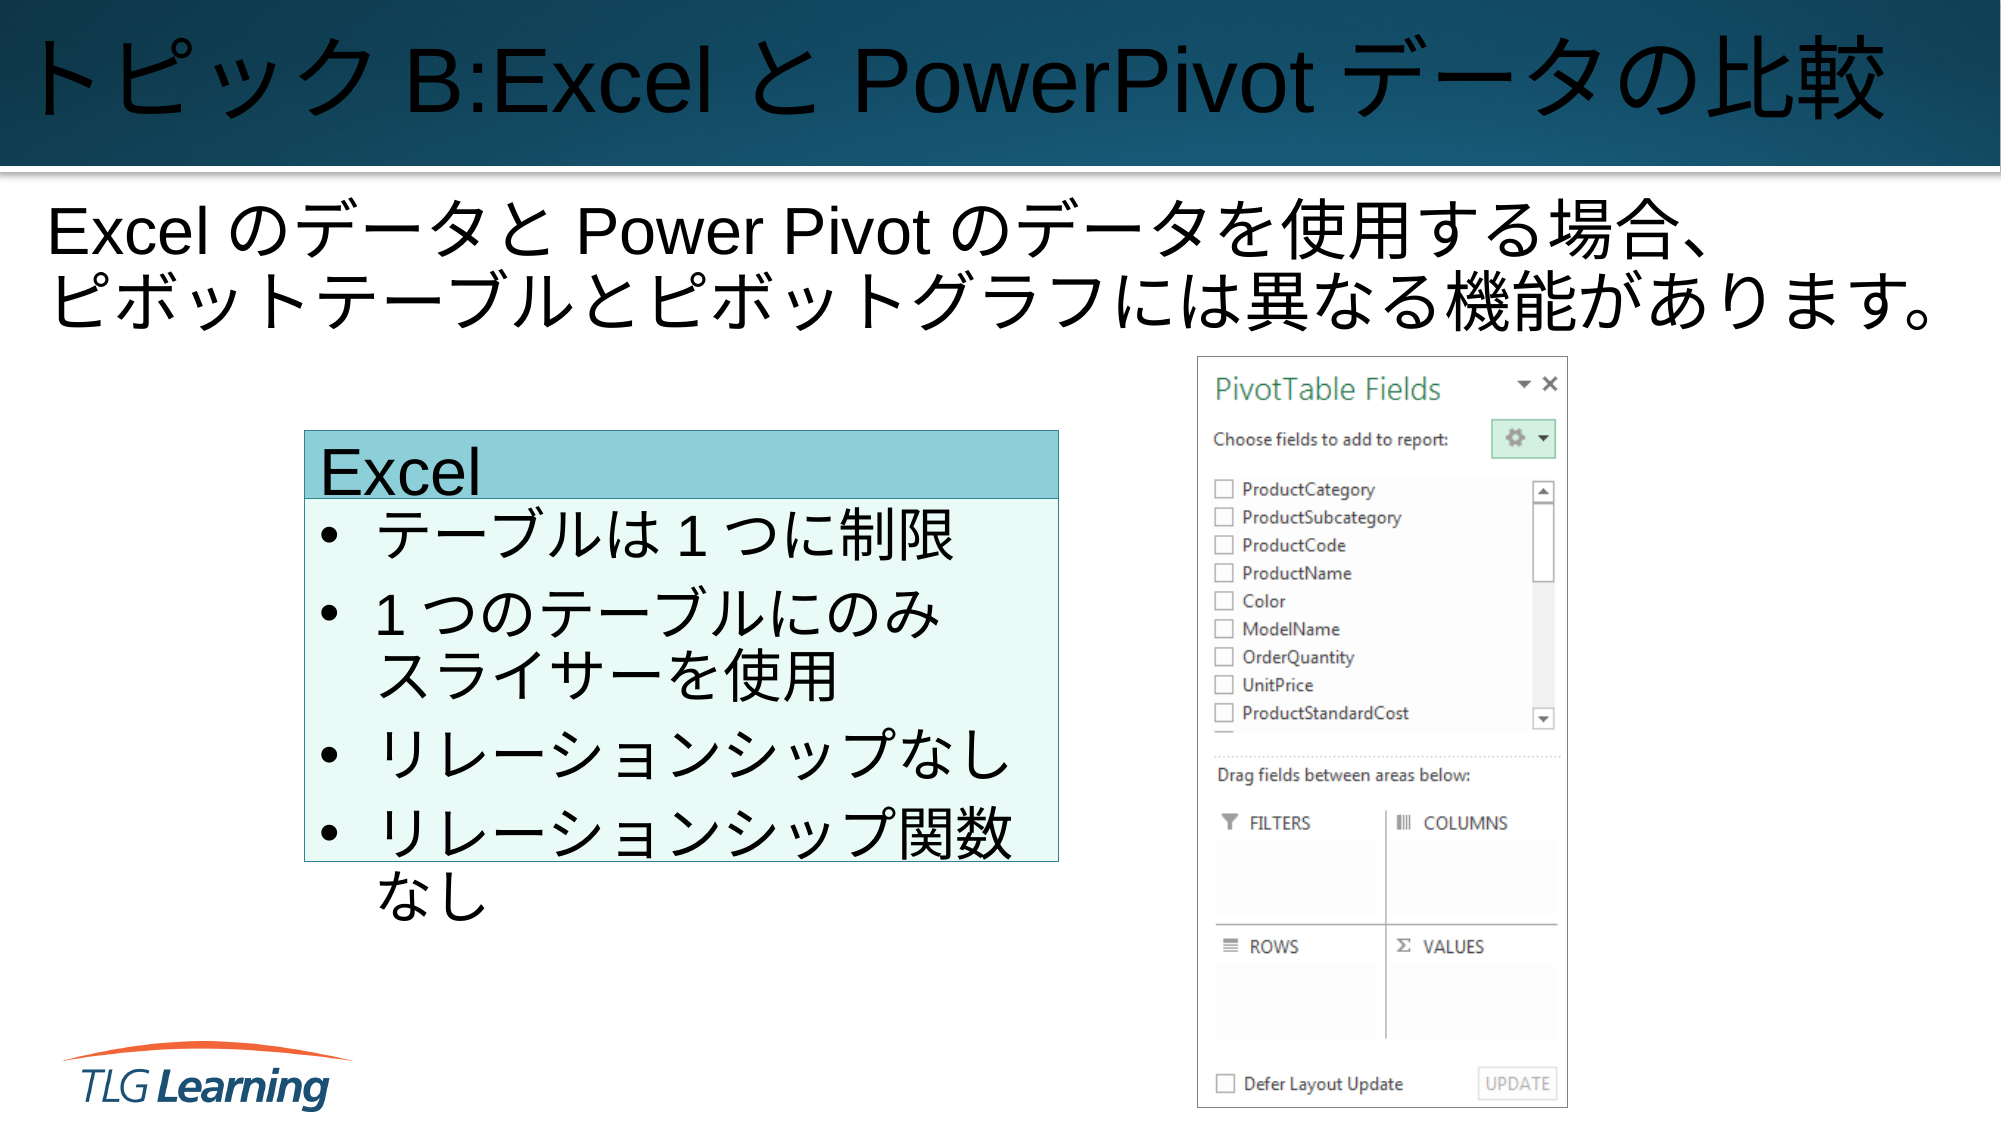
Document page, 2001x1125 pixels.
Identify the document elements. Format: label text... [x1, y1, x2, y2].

picture [1197, 356, 1568, 1108]
list ExcelのデータとPower Pivotのデータを使用する場合、 ピボットテーブルとピボットグラフには異なる機能があります。 [31, 189, 2000, 1015]
text_box Excel [304, 430, 1059, 498]
title トピックB:ExcelとPowerPivotデータの比較 [0, 0, 2000, 166]
picture [62, 1041, 353, 1112]
text_box テーブルは1つに制限 1つのテーブルにのみ スライサーを使用 リレーションシップなし リレーションシップ関数なし [304, 498, 1059, 862]
